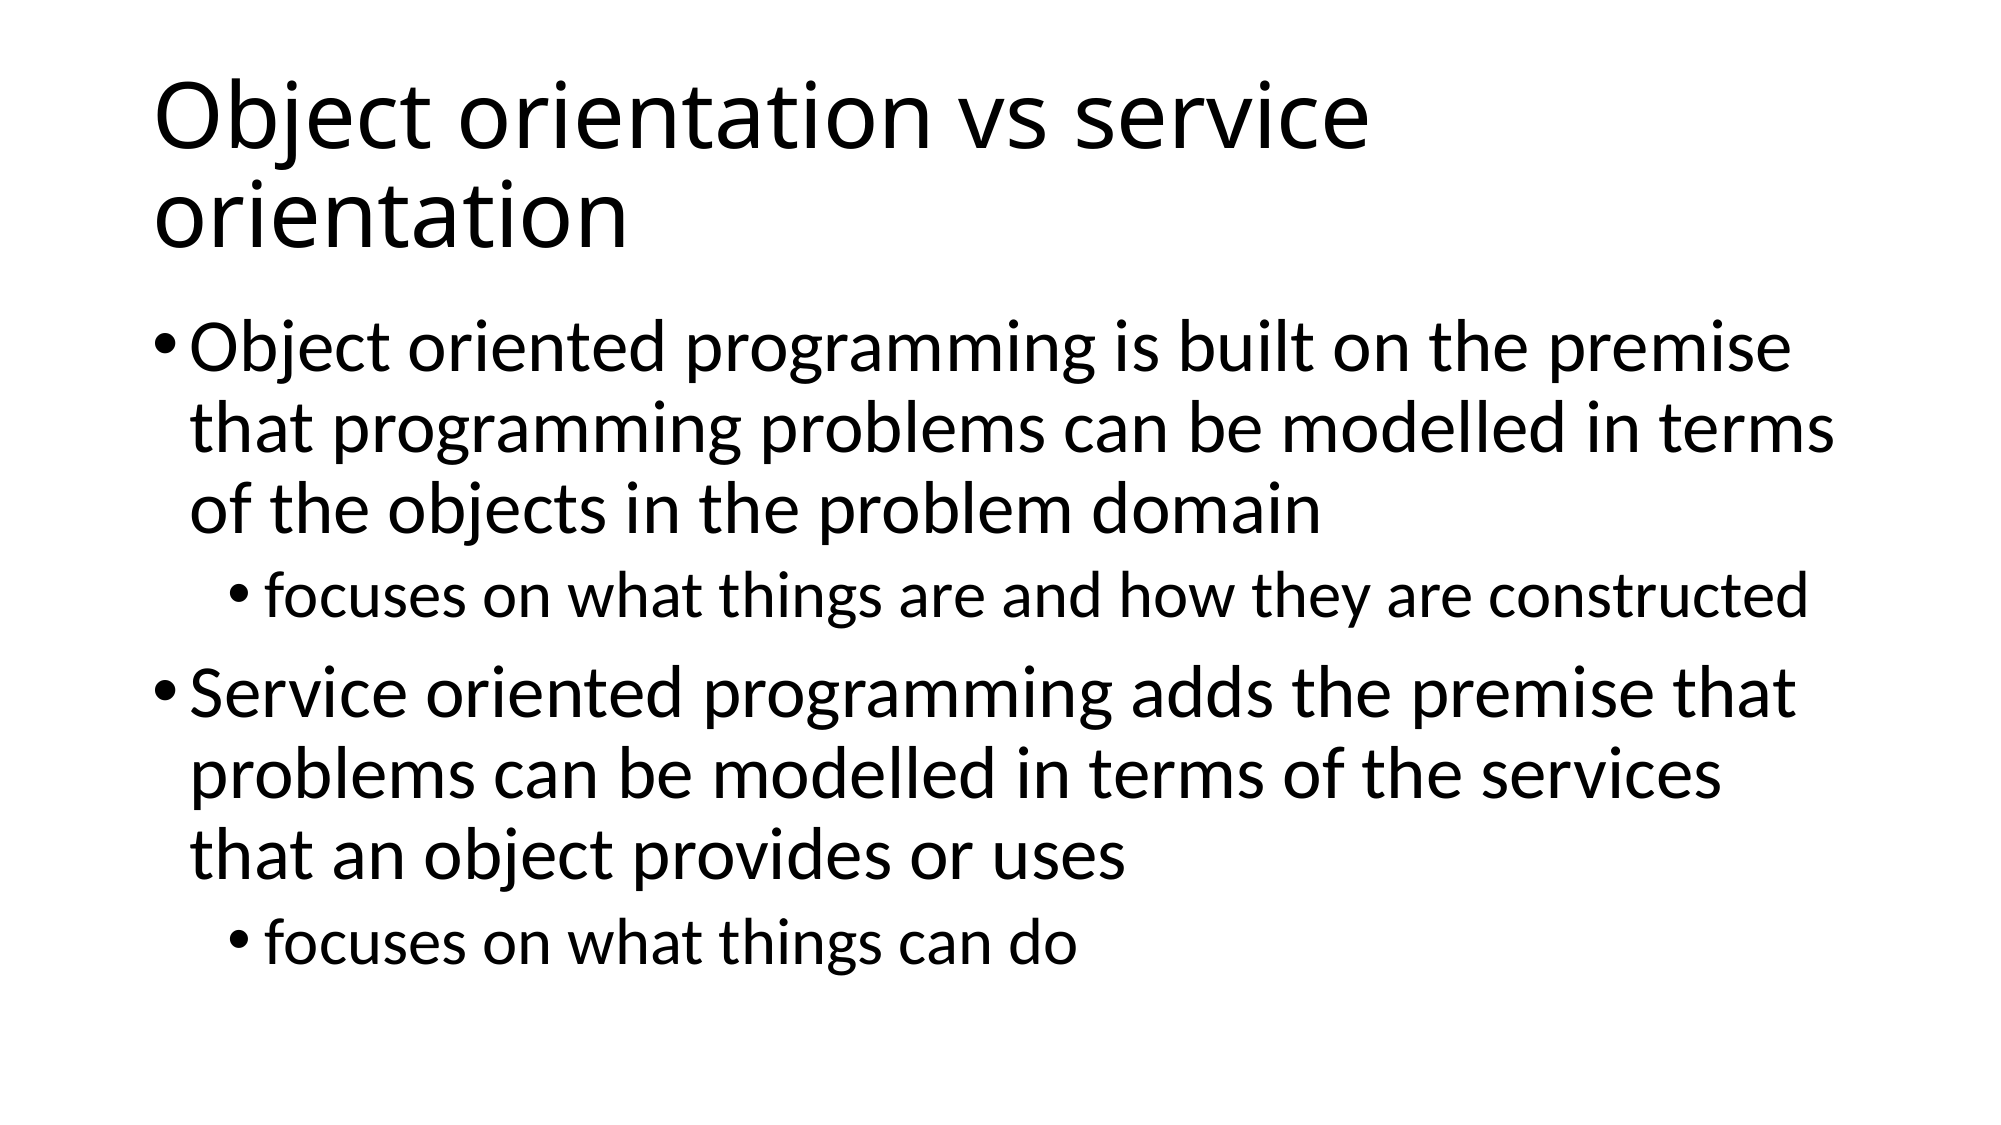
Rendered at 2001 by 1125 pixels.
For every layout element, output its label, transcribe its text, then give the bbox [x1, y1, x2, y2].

title Object orientation vs service orientation [137, 59, 1863, 278]
list Object oriented programming is built on the premise that programming problems can be modelled in terms of the objects in the problem domain focuses on what things are and how they are constructed Service oriented programming adds the premise that problems can be modelled in terms of the services that an object provides or uses focuses on what things can do [137, 299, 1863, 1014]
